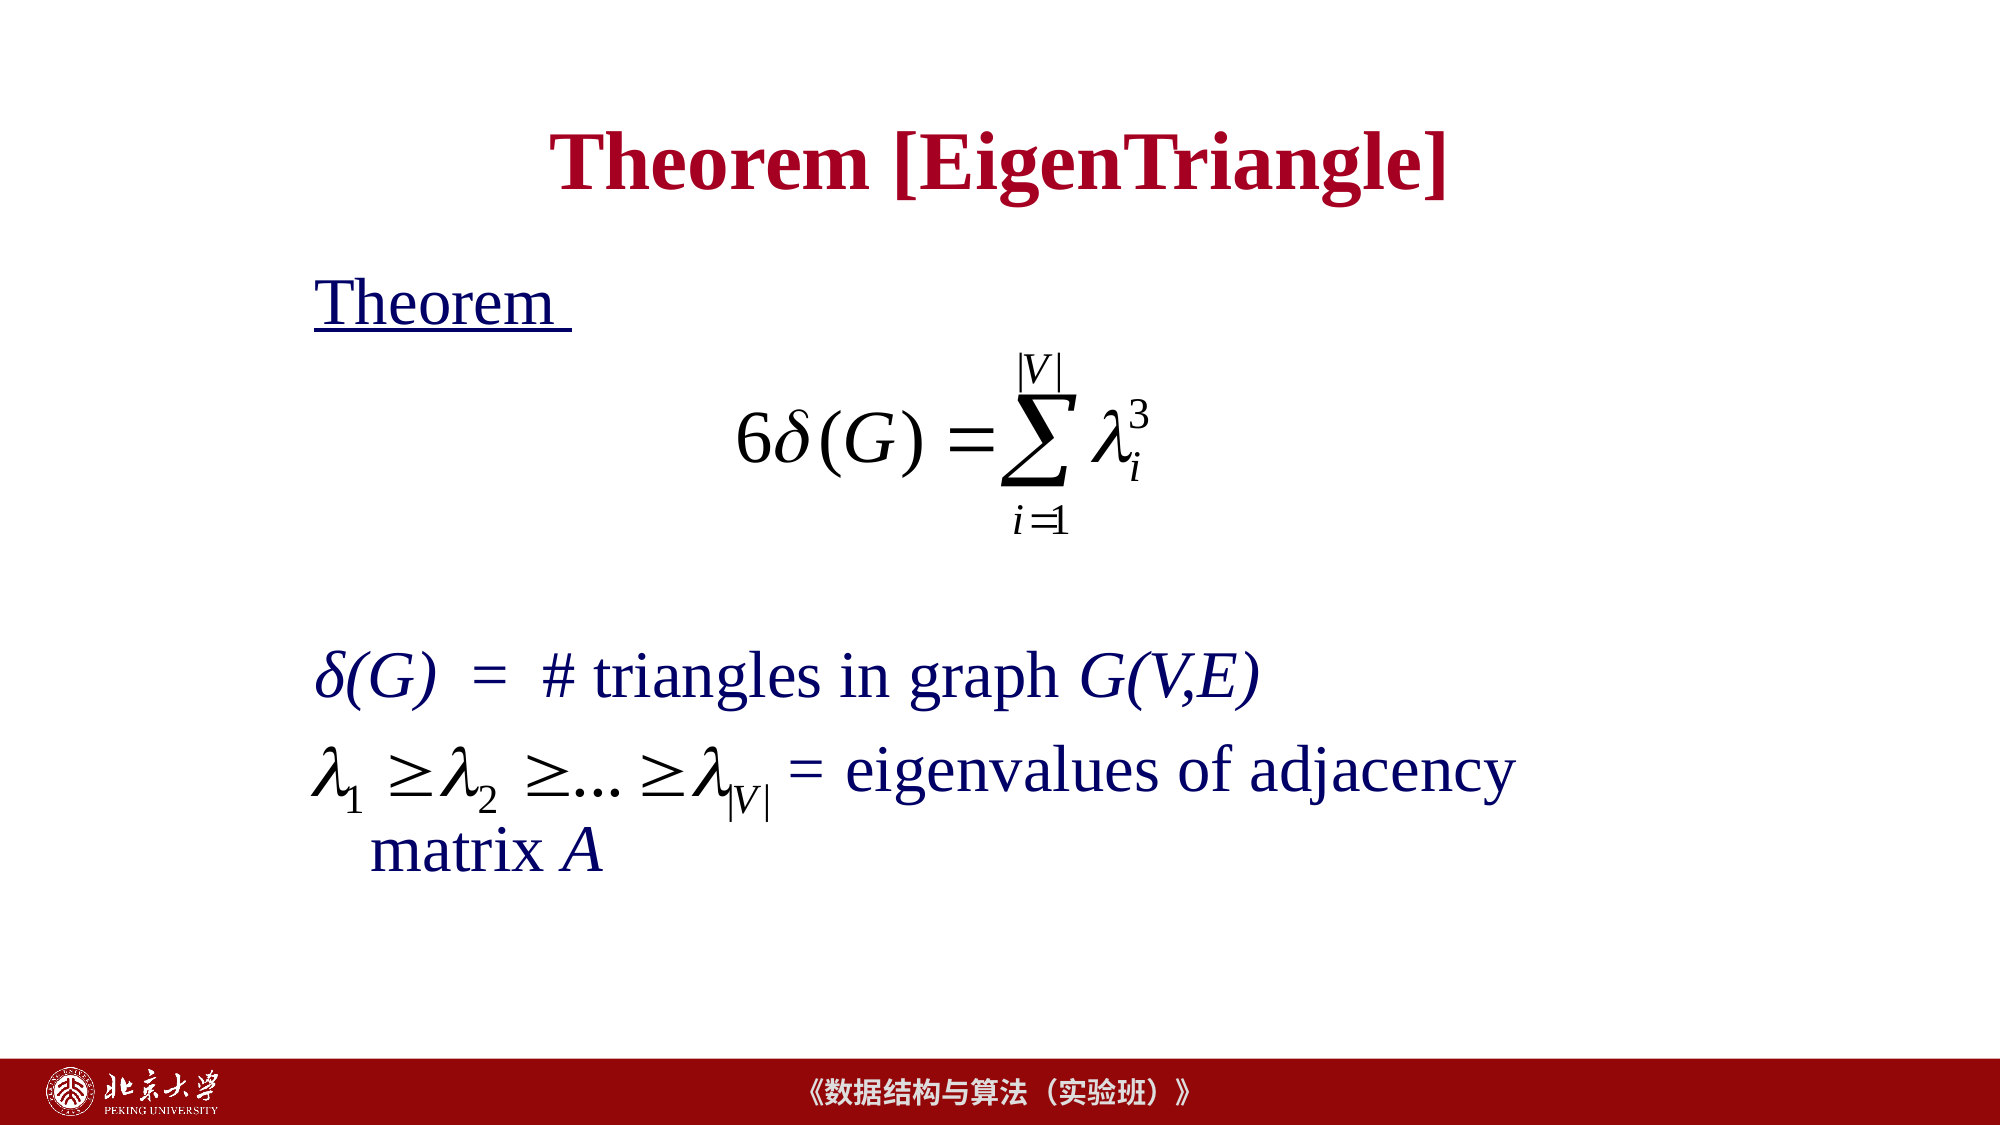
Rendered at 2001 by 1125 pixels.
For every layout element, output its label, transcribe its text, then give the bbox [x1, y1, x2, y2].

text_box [724, 337, 1169, 551]
title Theorem [EigenTriangle] [149, 99, 1851, 213]
list Theorem δ(G) = # triangles in graph G(V,E) = eigenvalues of adjacency matrix A [299, 250, 1695, 1001]
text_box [299, 724, 786, 838]
picture [46, 1067, 218, 1116]
